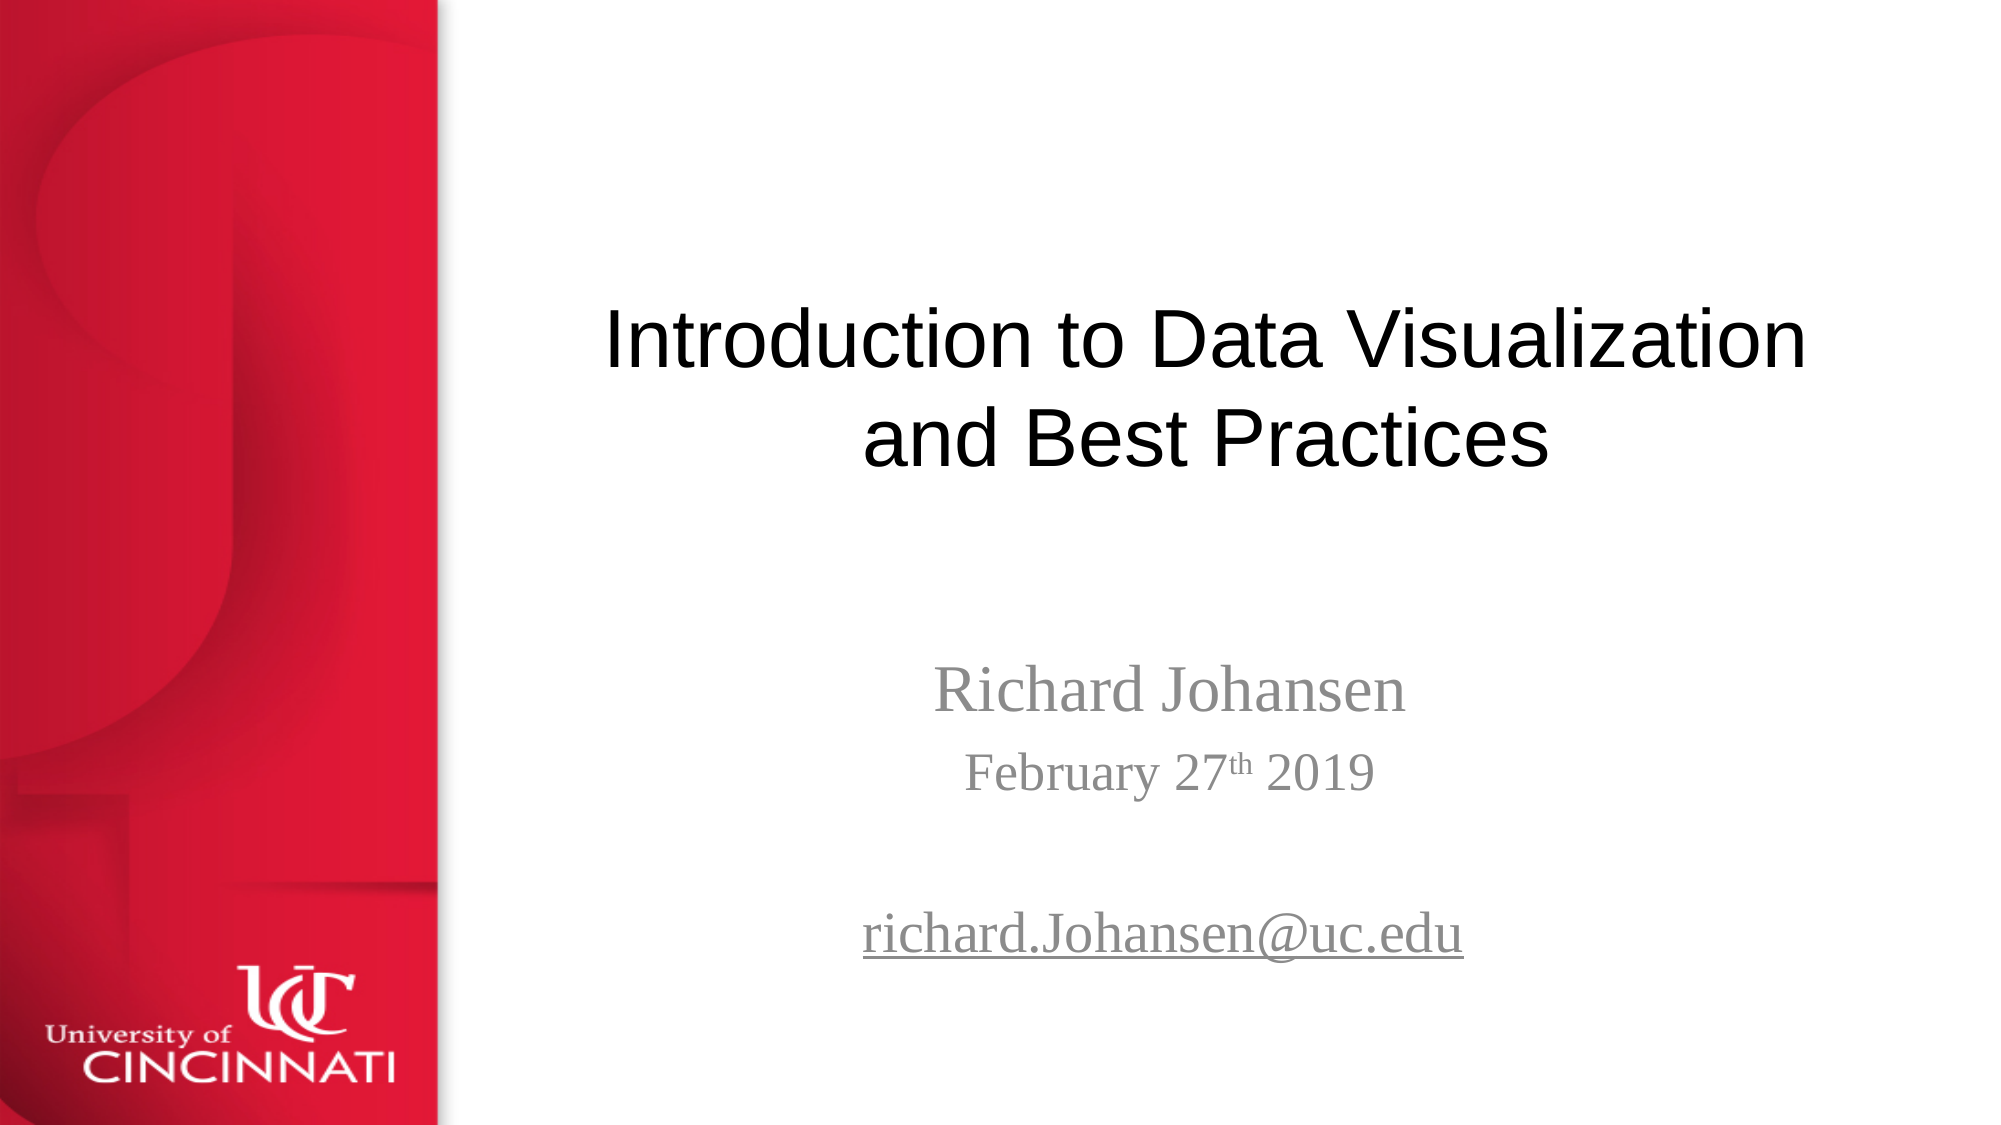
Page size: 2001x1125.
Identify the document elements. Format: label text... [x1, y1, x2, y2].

title Introduction to Data Visualization and Best Practices [513, 277, 1900, 591]
picture [0, 0, 2001, 1125]
subtitle Richard Johansen February 27th 2019 richard.Johansen@uc.edu [599, 637, 1742, 1032]
